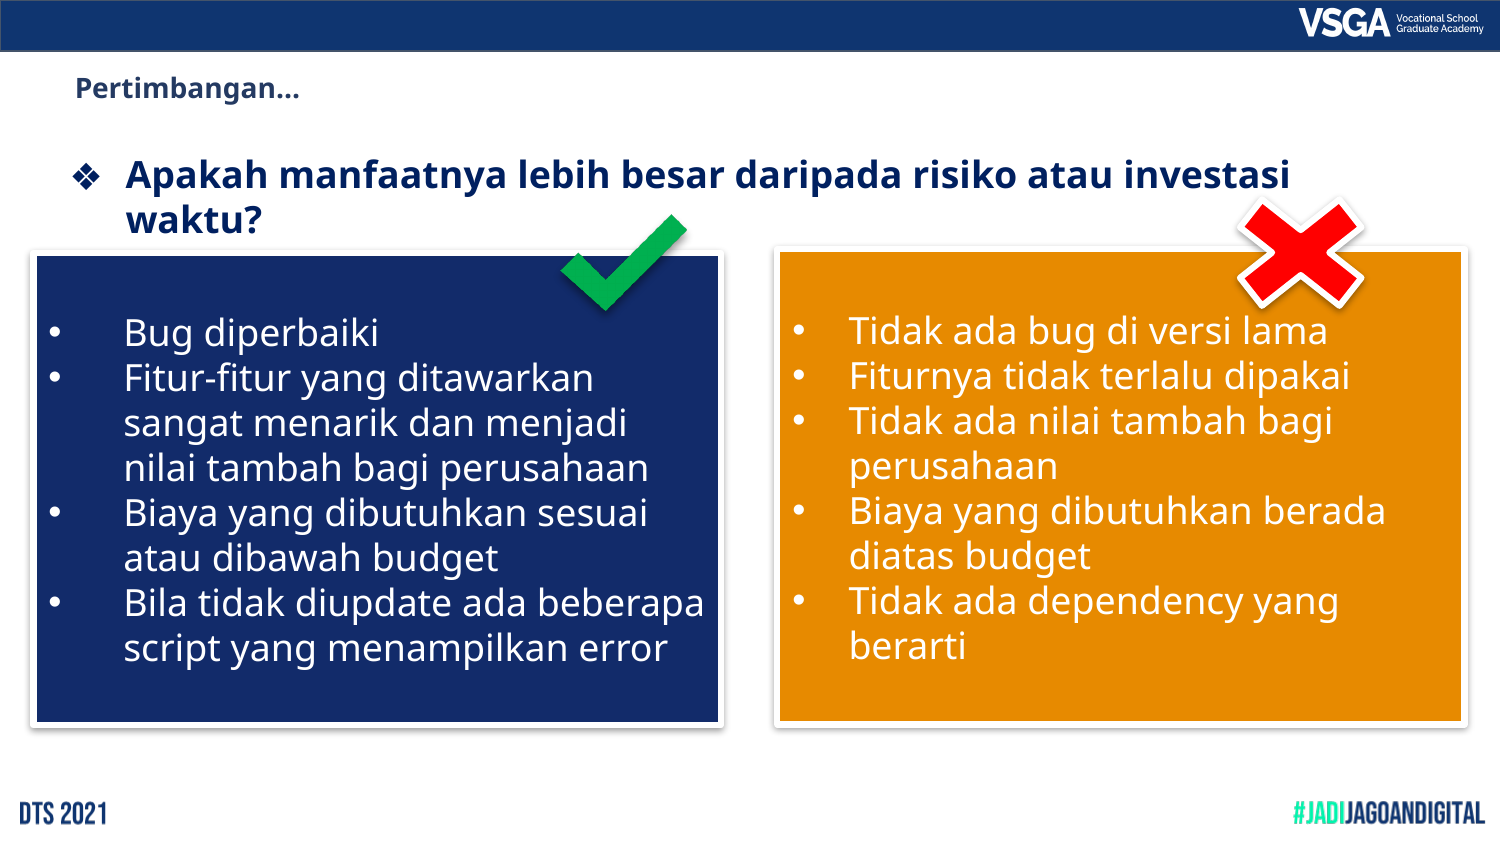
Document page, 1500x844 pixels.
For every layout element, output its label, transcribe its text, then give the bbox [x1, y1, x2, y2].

text_box Bug diperbaiki Fitur-fitur yang ditawarkan sangat menarik dan menjadi nilai tambah bagi perusahaan Biaya yang dibutuhkan sesuai atau dibawah budget Bila tidak diupdate ada beberapa script yang menampilkan error [33, 252, 721, 726]
picture [1274, 786, 1500, 844]
text_box Apakah manfaatnya lebih besar daripada risiko atau investasi waktu? [54, 143, 1443, 249]
text_box [1240, 199, 1362, 306]
picture [0, 786, 138, 844]
picture [1284, 0, 1498, 79]
text_box Pertimbangan… [59, 62, 987, 112]
text_box Tidak ada bug di versi lama Fiturnya tidak terlalu dipakai Tidak ada nilai tambah bagi perusahaan Biaya yang dibutuhkan berada diatas budget Tidak ada dependency yang berarti [777, 249, 1465, 725]
picture [560, 213, 687, 312]
